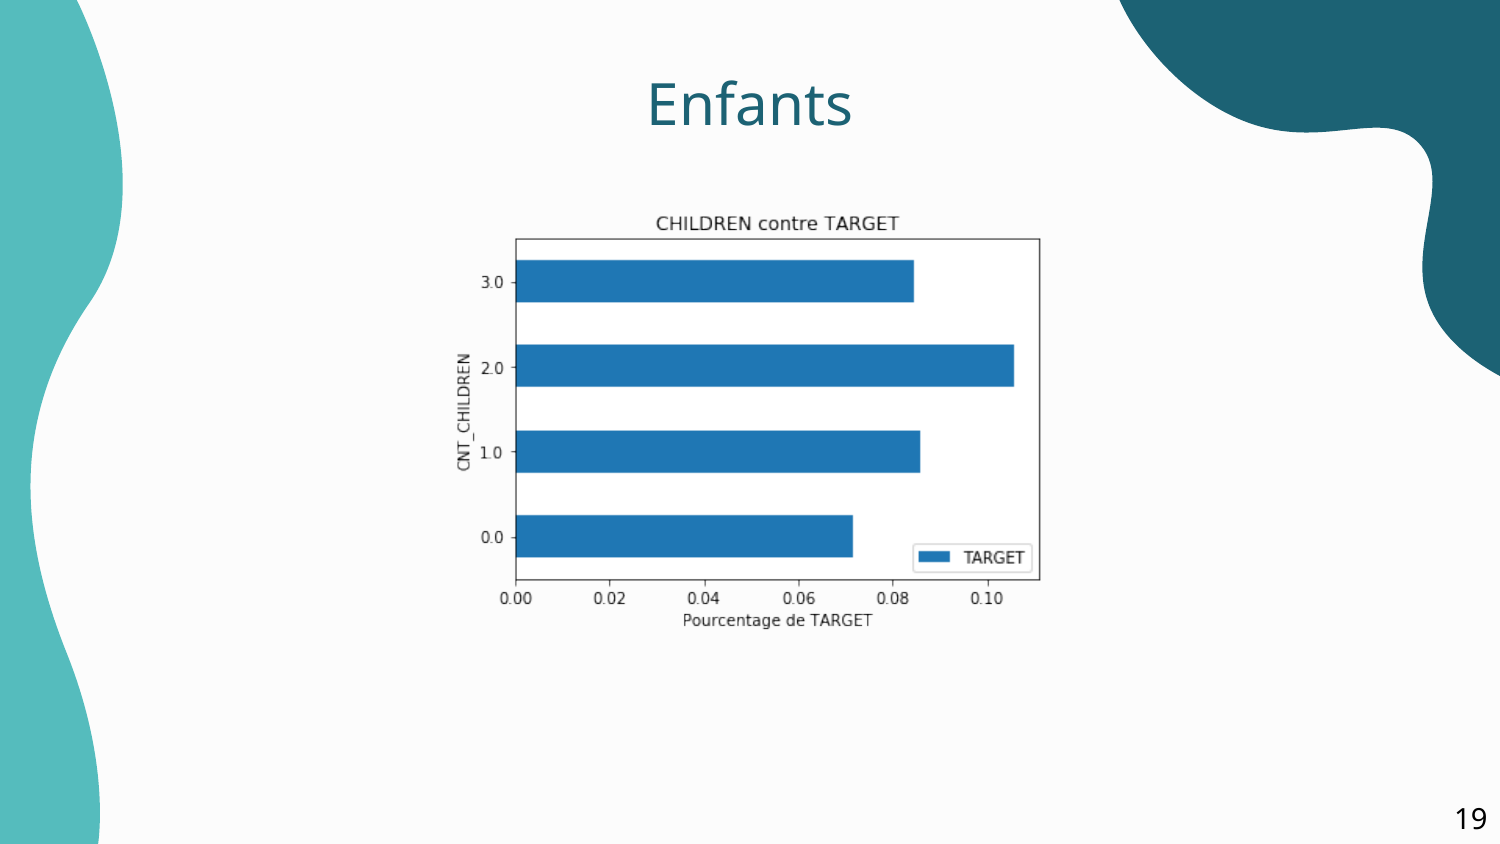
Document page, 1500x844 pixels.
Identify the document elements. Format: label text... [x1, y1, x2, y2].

text_box 19 [1439, 793, 1500, 843]
picture [445, 204, 1055, 640]
title Enfants [320, 52, 1180, 146]
